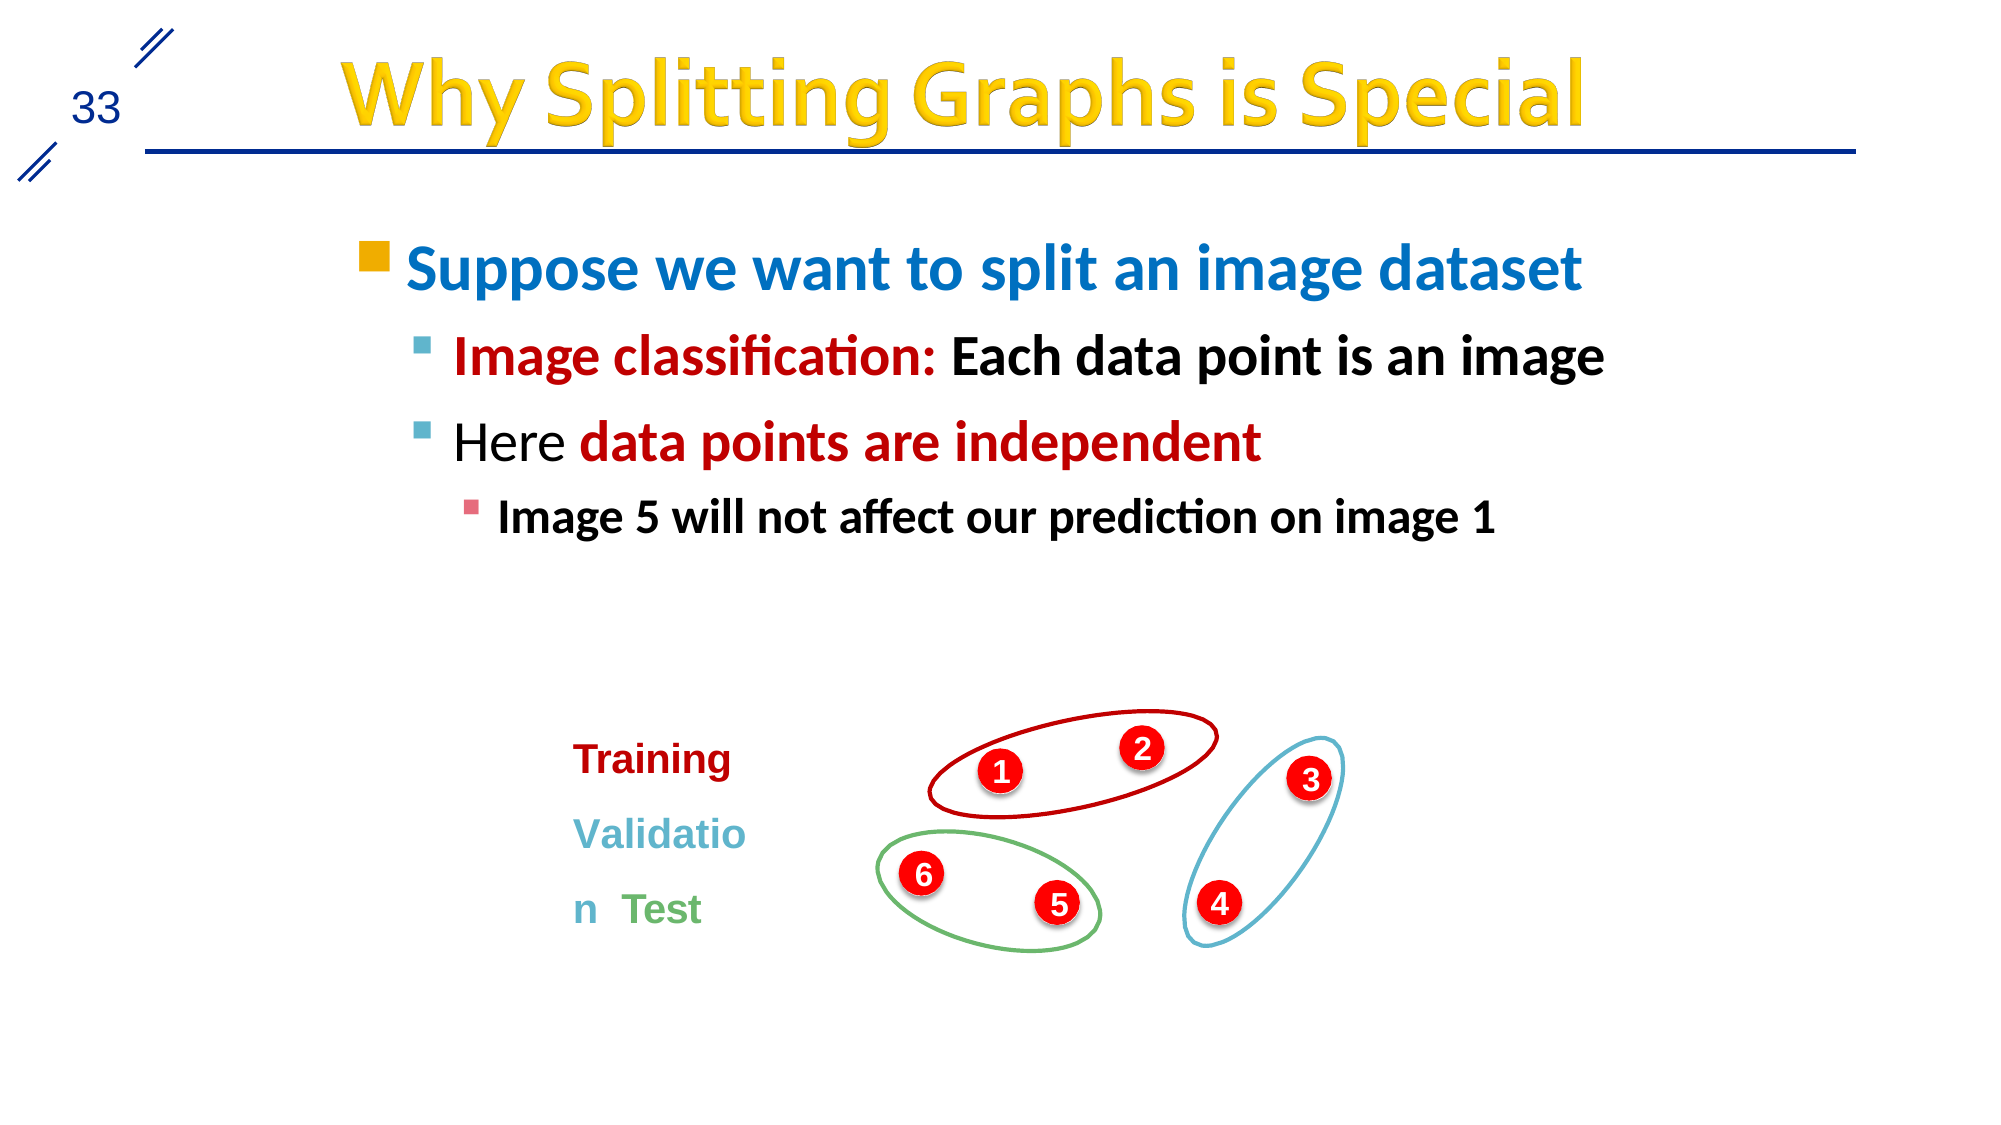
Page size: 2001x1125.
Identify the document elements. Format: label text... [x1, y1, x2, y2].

text_box Training Validation Test [570, 705, 772, 933]
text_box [891, 708, 1346, 949]
text_box [877, 844, 891, 898]
picture [339, 56, 1582, 149]
text_box Suppose we want to split an image dataset Image classification: Each data point is an image Here data points are independent Image 5 will not affect our prediction on image 1 [351, 205, 1618, 544]
